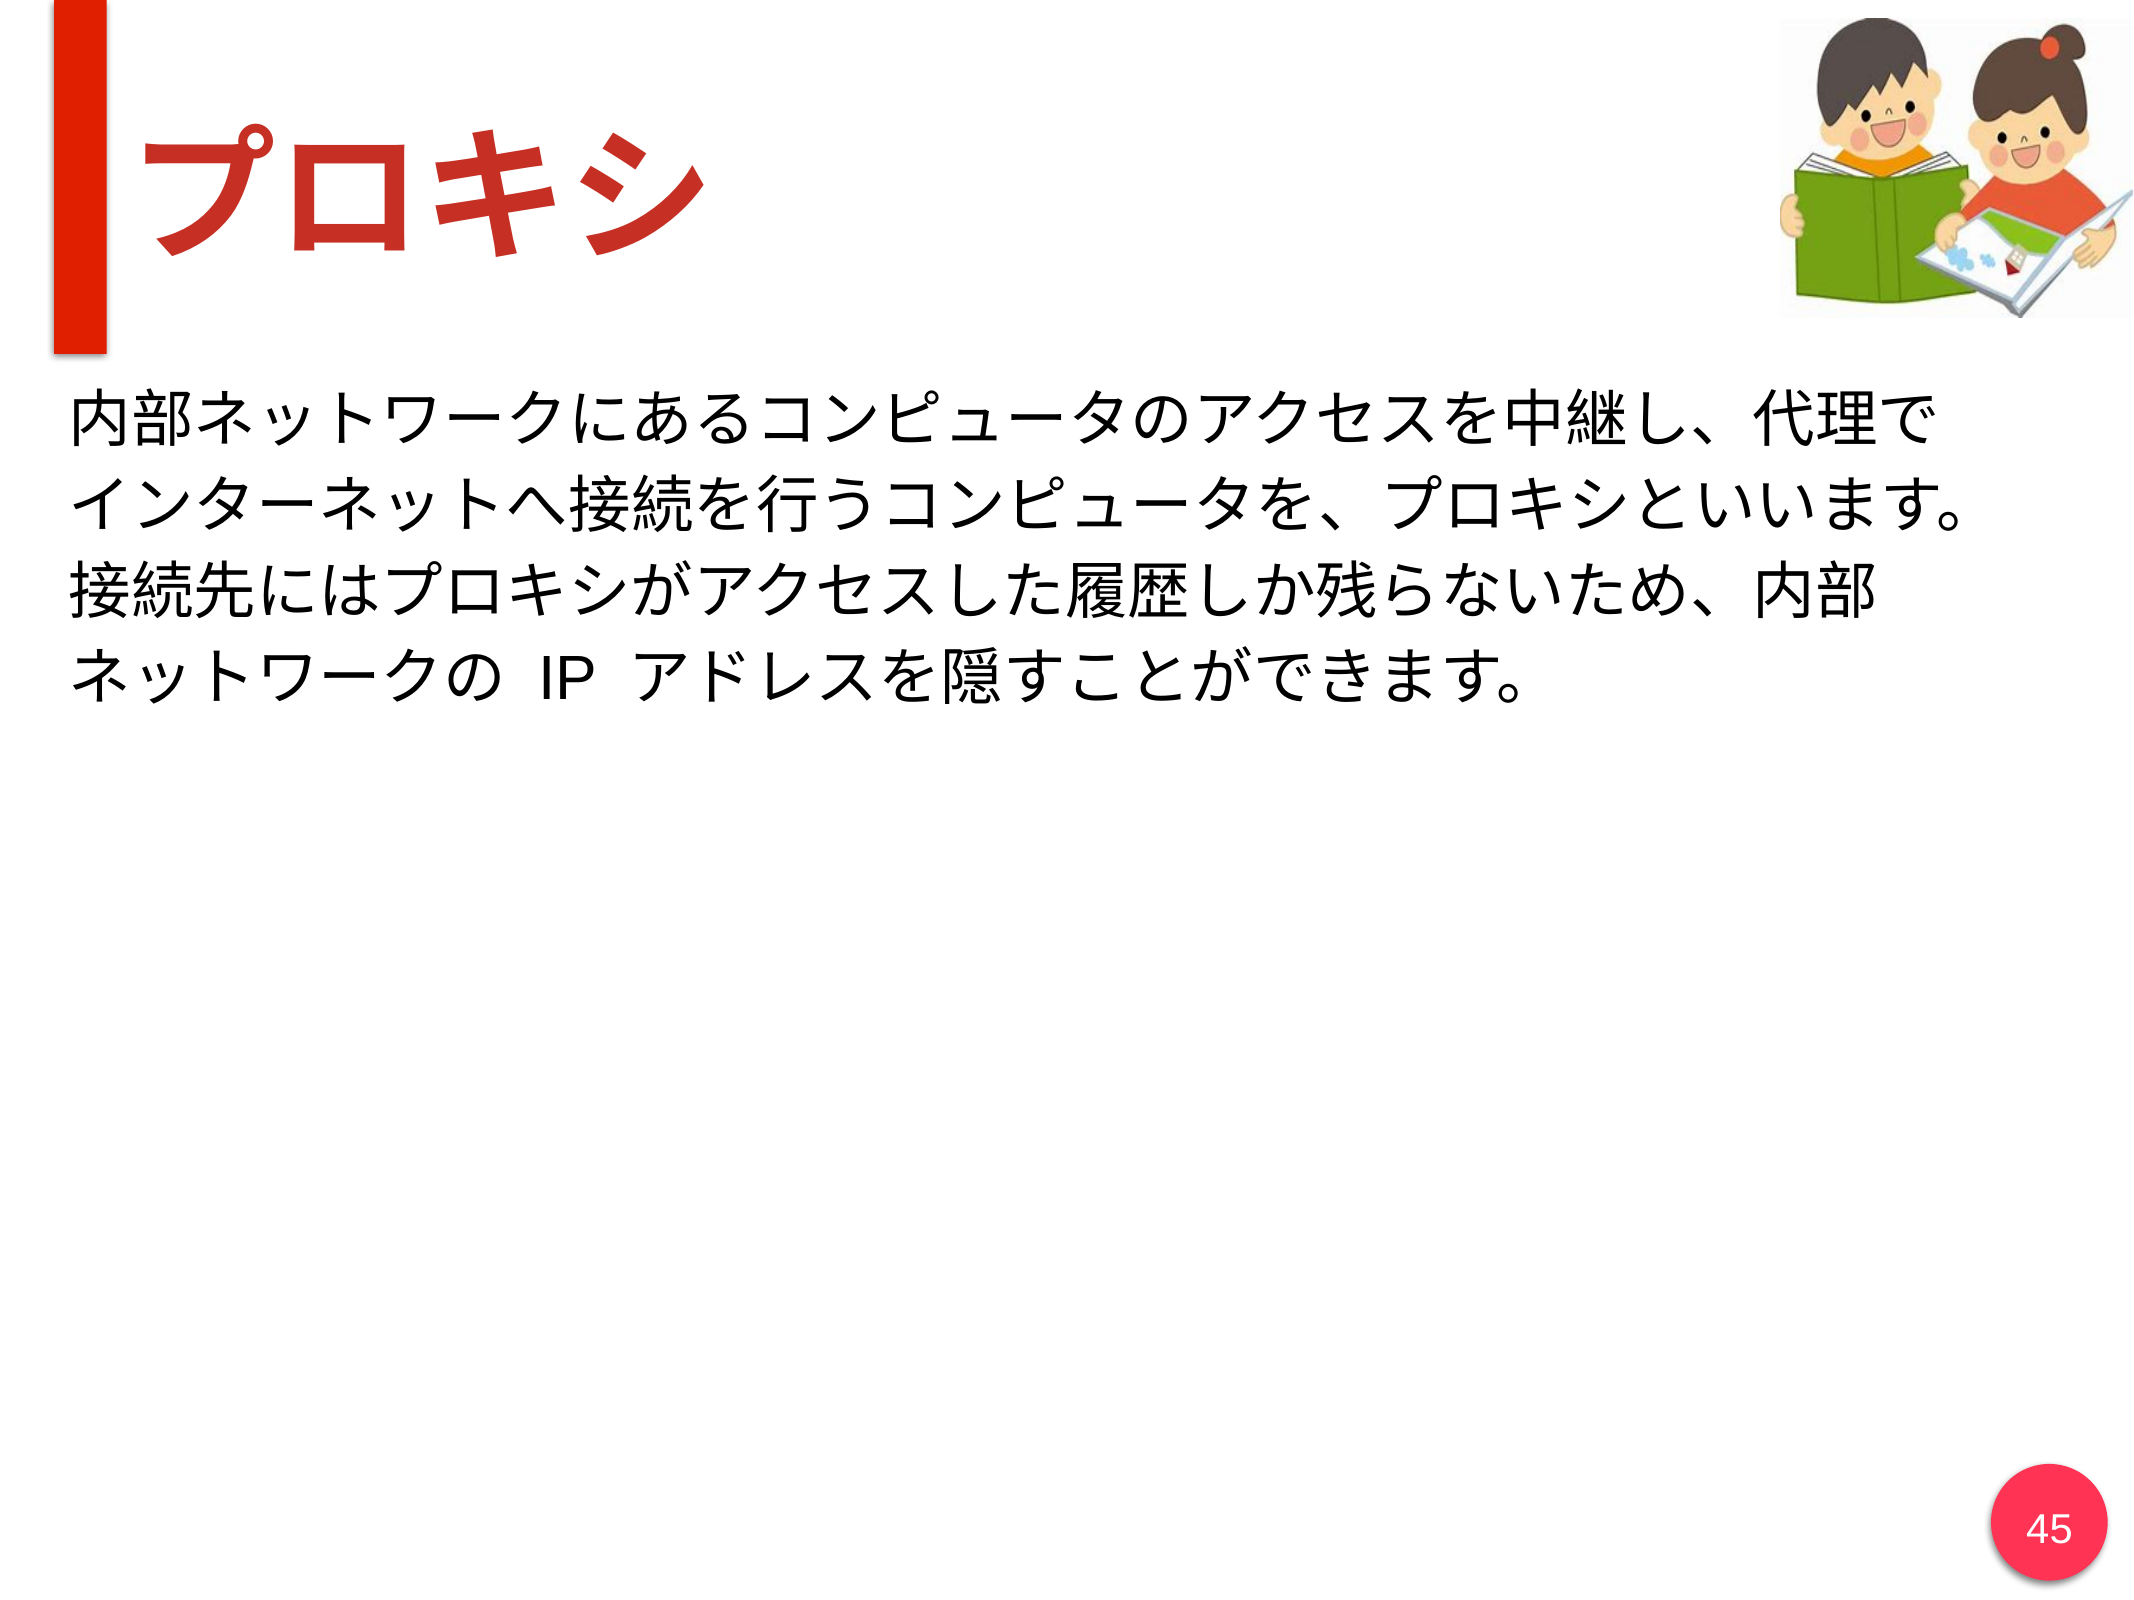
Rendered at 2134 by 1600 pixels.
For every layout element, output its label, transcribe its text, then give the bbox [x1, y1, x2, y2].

title プロキシ [122, 18, 2030, 336]
text_box 内部ネットワークにあるコンピュータのアクセスを中継し、代理で インターネットへ接続を行うコンピュータを、プロキシといいます。 接続先にはプロキシがアクセスした履歴しか残らないため、内部 ネットワークの IP アドレスを隠すことができます。 [60, 359, 2134, 1600]
picture [1779, 17, 2134, 318]
